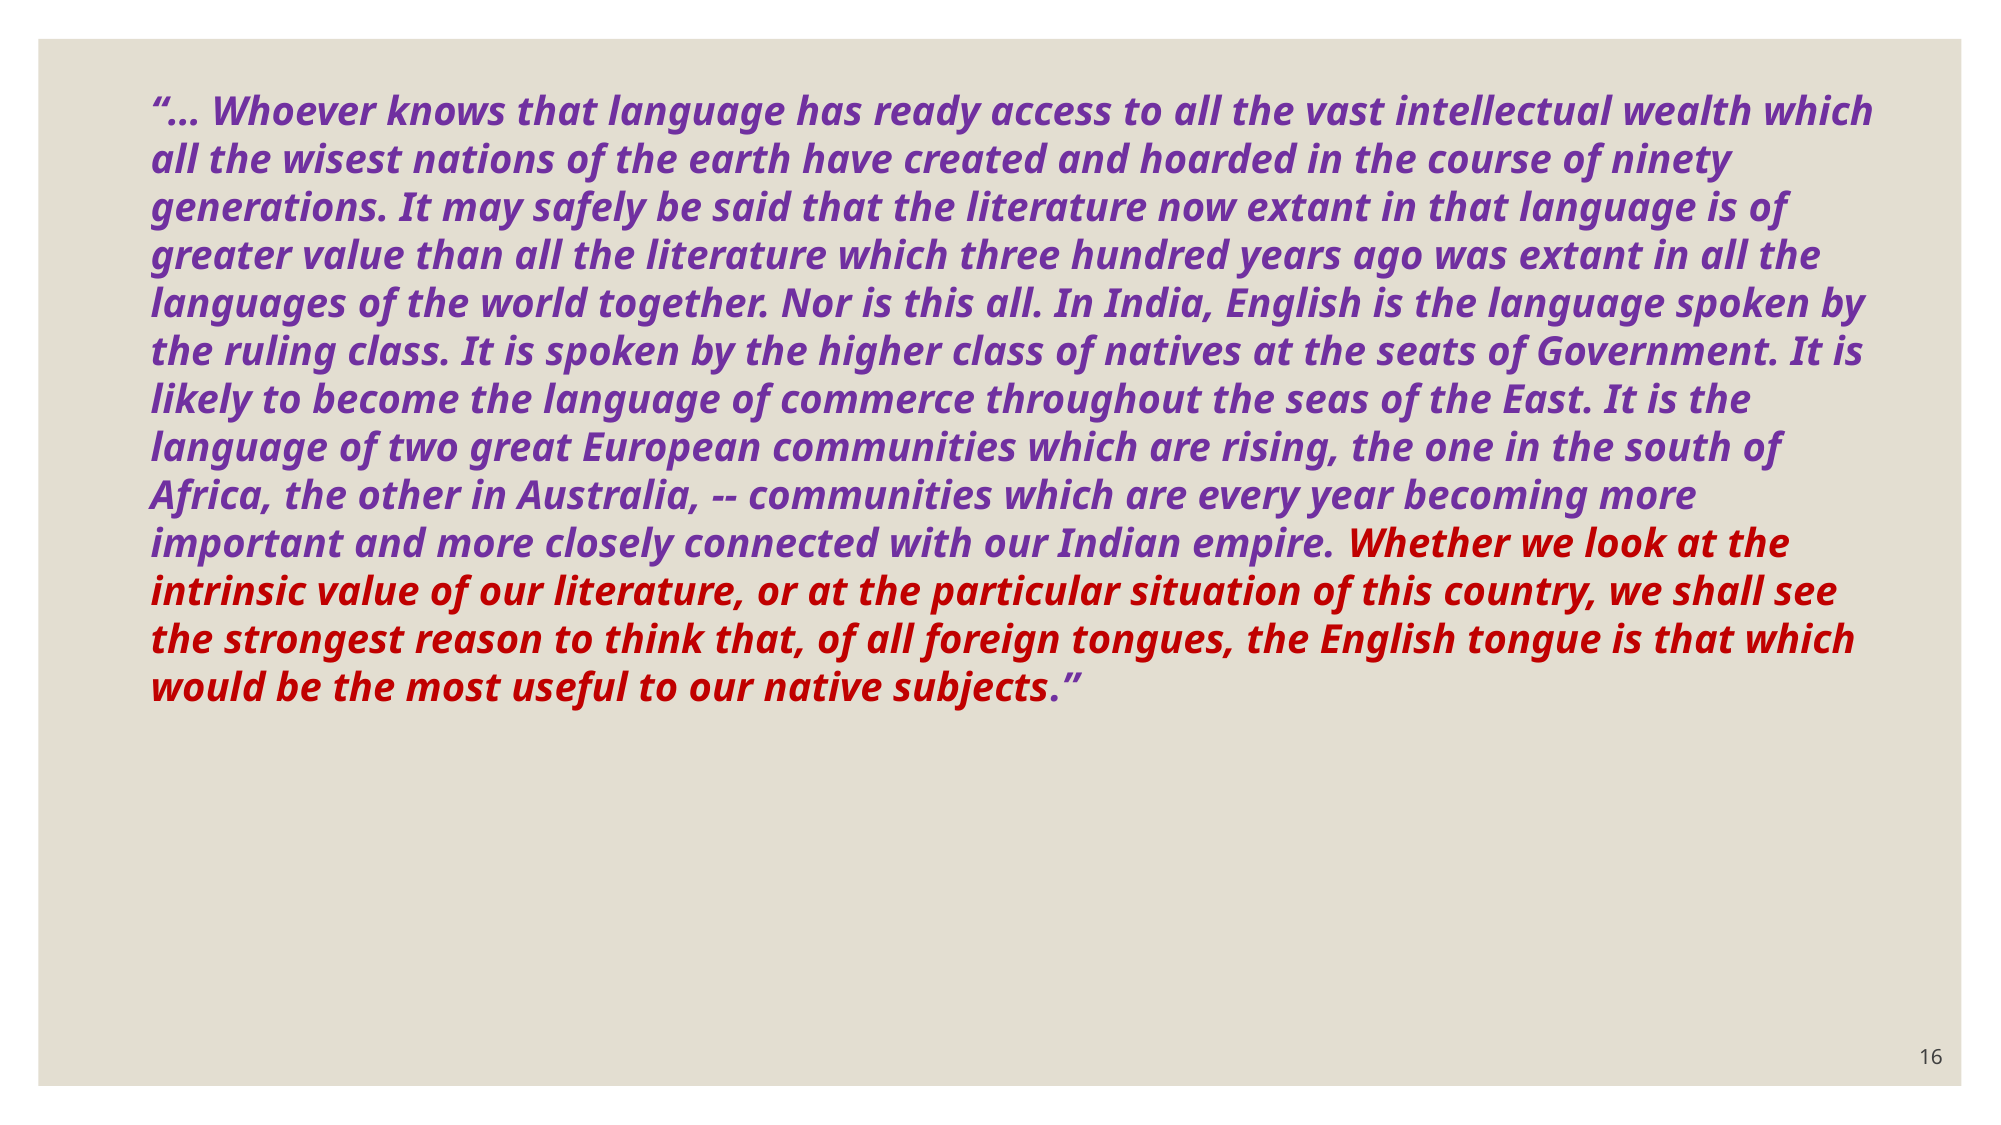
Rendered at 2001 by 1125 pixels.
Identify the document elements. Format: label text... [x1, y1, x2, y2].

list “… Whoever knows that language has ready access to all the vast intellectual wealth which all the wisest nations of the earth have created and hoarded in the course of ninety generations. It may safely be said that the literature now extant in that language is of greater value than all the literature which three hundred years ago was extant in all the languages of the world together. Nor is this all. In India, English is the language spoken by the ruling class. It is spoken by the higher class of natives at the seats of Government. It is likely to become the language of commerce throughout the seas of the East. It is the language of two great European communities which are rising, the one in the south of Africa, the other in Australia, -- communities which are every year becoming more important and more closely connected with our Indian empire. Whether we look at the intrinsic value of our literature, or at the particular situation of this country, we shall see the strongest reason to think that, of all foreign tongues, the English tongue is that which would be the most useful to our native subjects.” [135, 78, 1909, 724]
slide_number 16 [1717, 1034, 1958, 1080]
